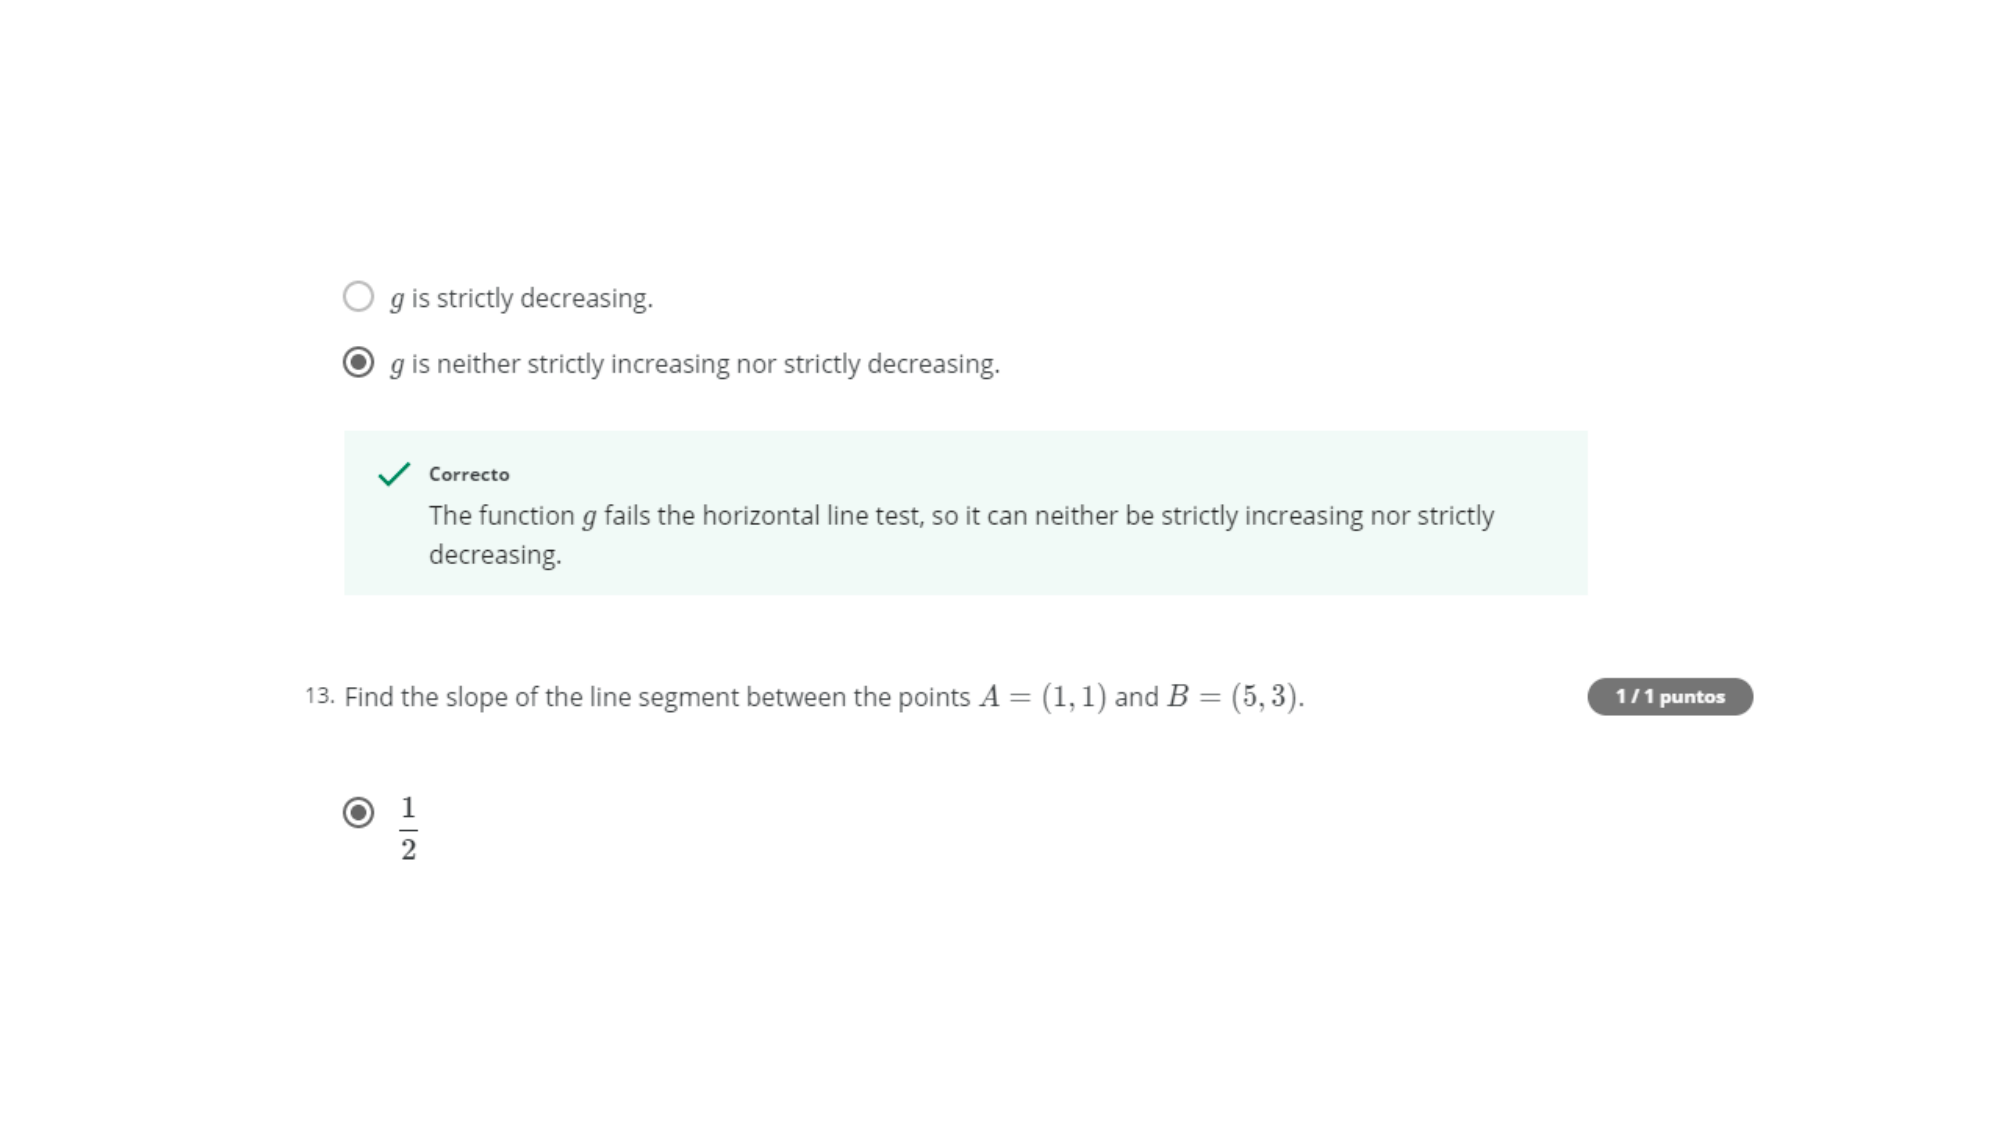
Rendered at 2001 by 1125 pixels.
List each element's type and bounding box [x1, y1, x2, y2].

picture [229, 259, 1771, 866]
